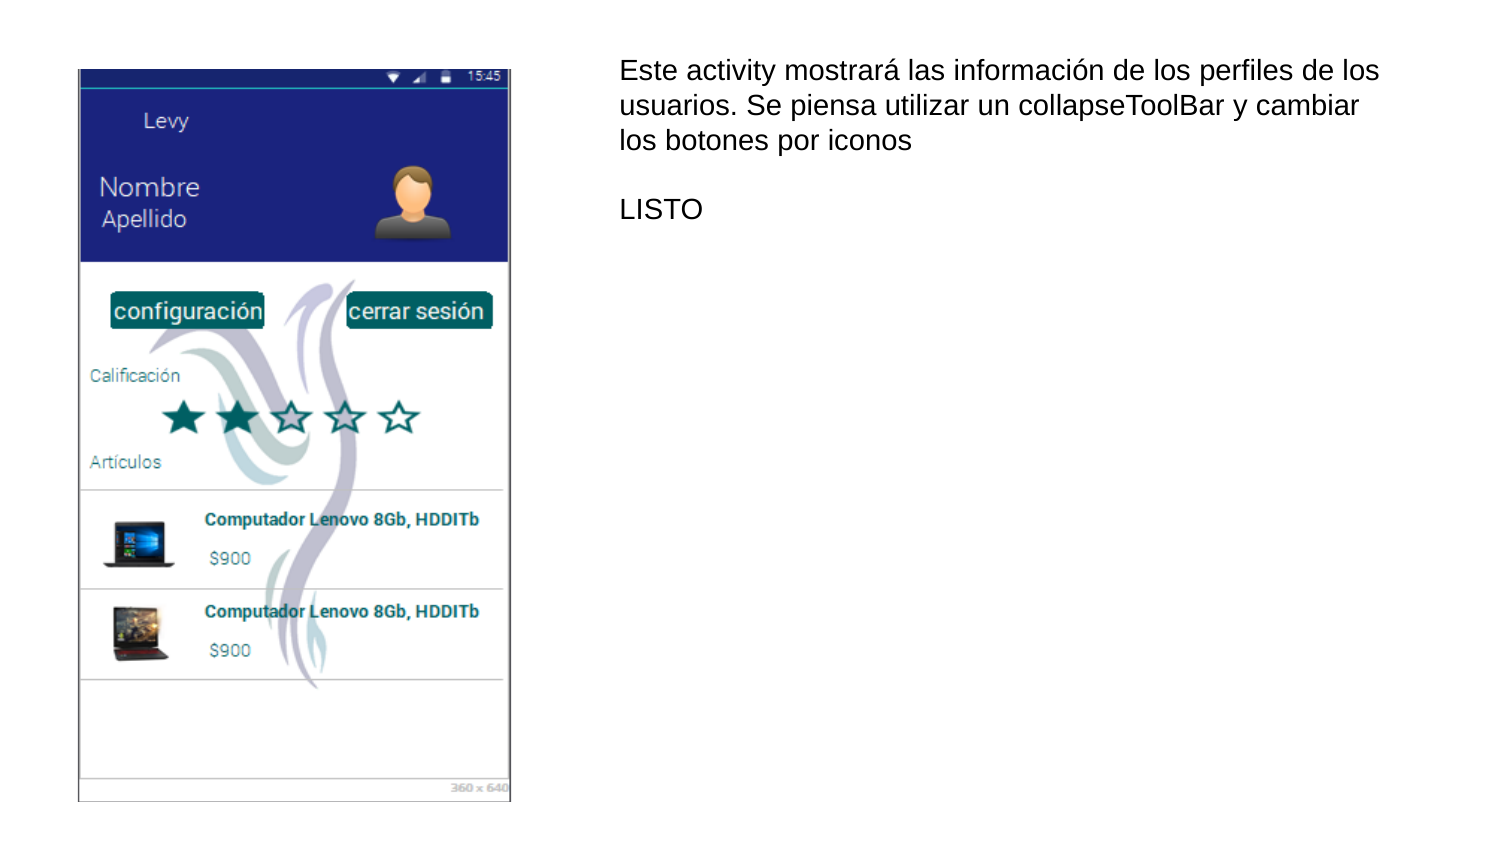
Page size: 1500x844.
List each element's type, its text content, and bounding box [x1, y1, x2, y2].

text_box Este activity mostrará las información de los perfiles de los usuarios. Se piensa utilizar un collapseToolBar y cambiar los botones por iconos LISTO [604, 36, 1406, 147]
picture [77, 69, 512, 802]
